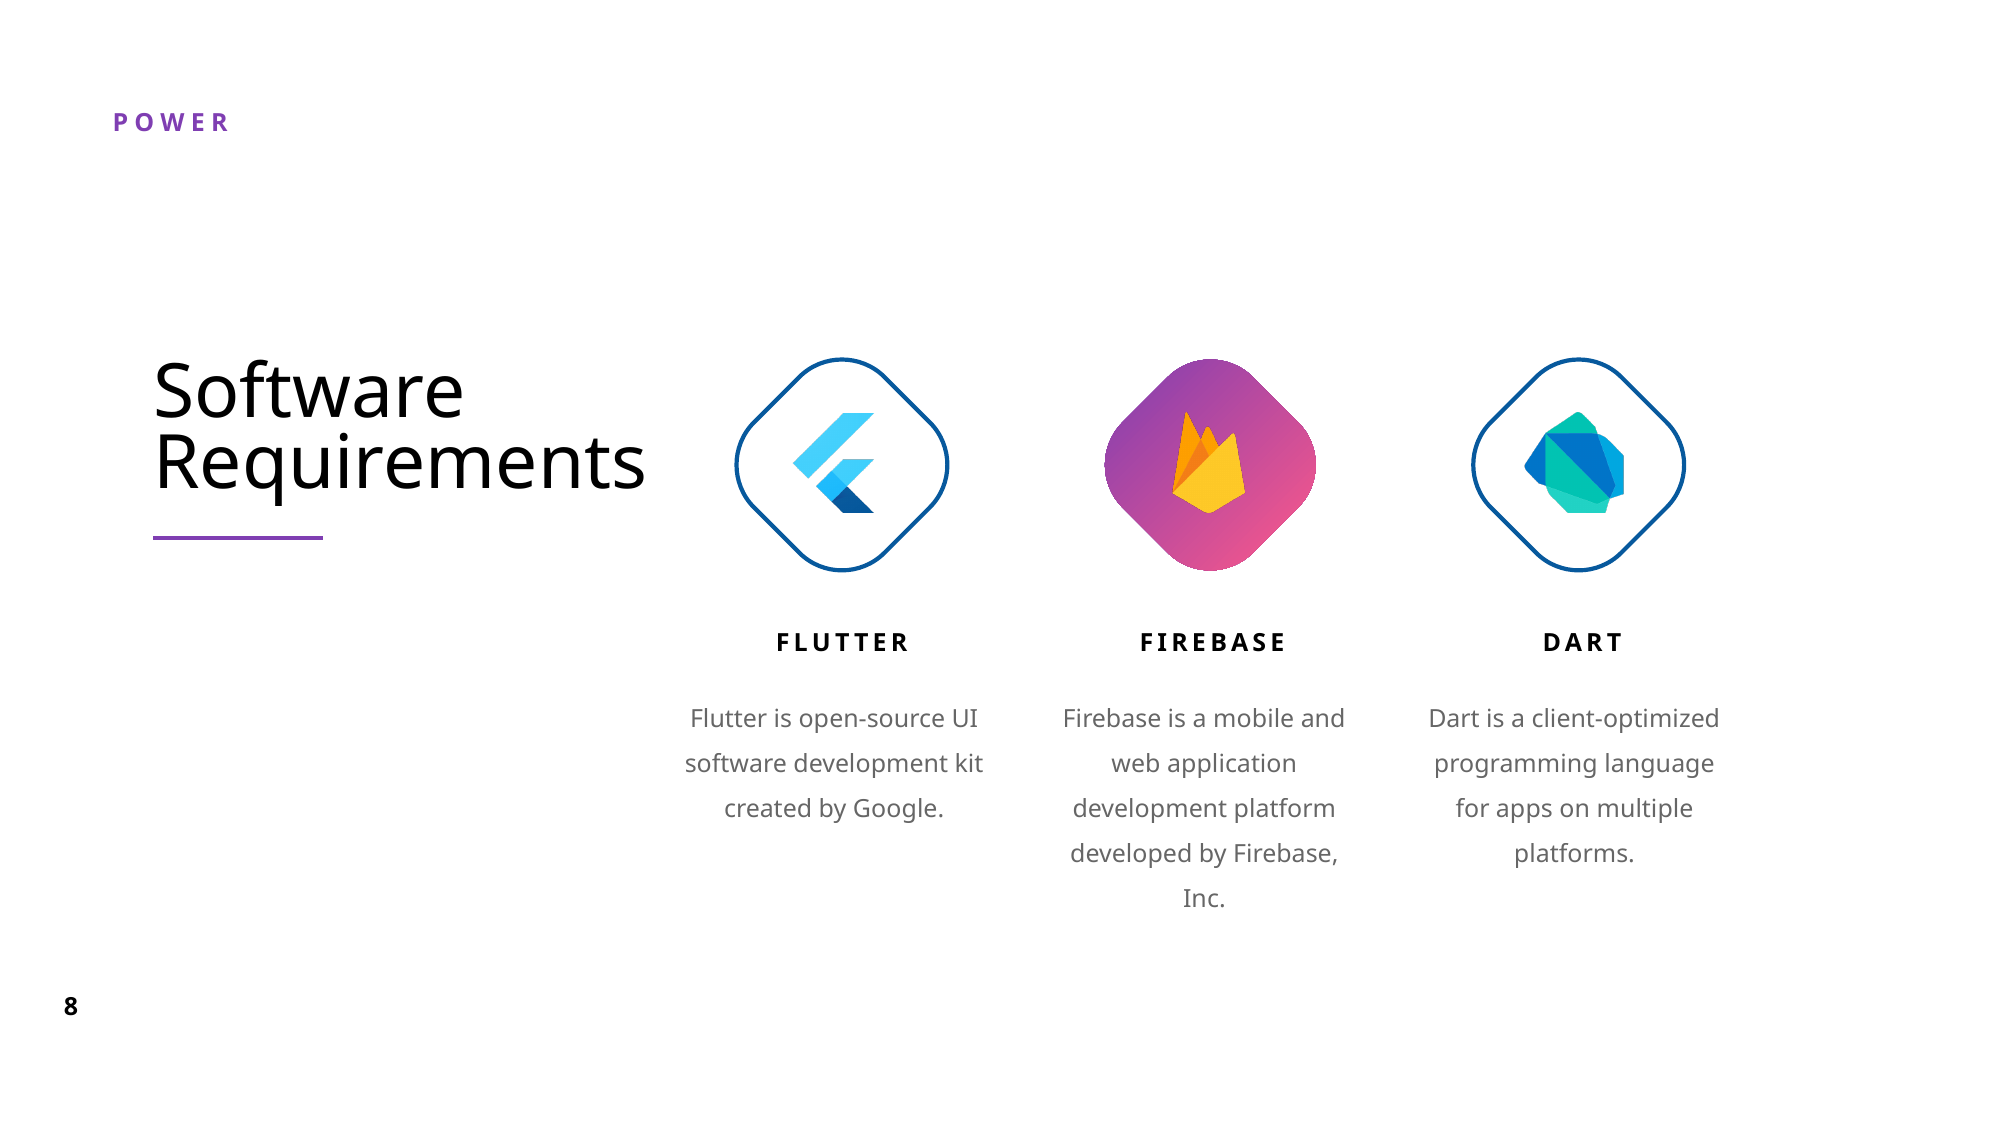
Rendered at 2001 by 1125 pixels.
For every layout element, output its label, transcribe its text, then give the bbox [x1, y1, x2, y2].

text_box Flutter is open-source UI software development kit created by Google. [678, 687, 1006, 823]
picture [783, 413, 884, 514]
text_box Software Requirements [153, 359, 758, 504]
text_box DART [1542, 631, 1622, 656]
picture [1158, 412, 1259, 513]
text_box Firebase is a mobile and web application development platform developed by Firebase, Inc. [1048, 687, 1376, 913]
text_box FIREBASE [1139, 631, 1285, 656]
text_box FLUTTER [775, 631, 908, 656]
text_box [1473, 359, 1685, 571]
text_box Dart is a client-optimized programming language for apps on multiple platforms. [1418, 687, 1746, 868]
picture [1524, 412, 1624, 513]
text_box [1104, 359, 1316, 571]
text_box [736, 359, 948, 571]
